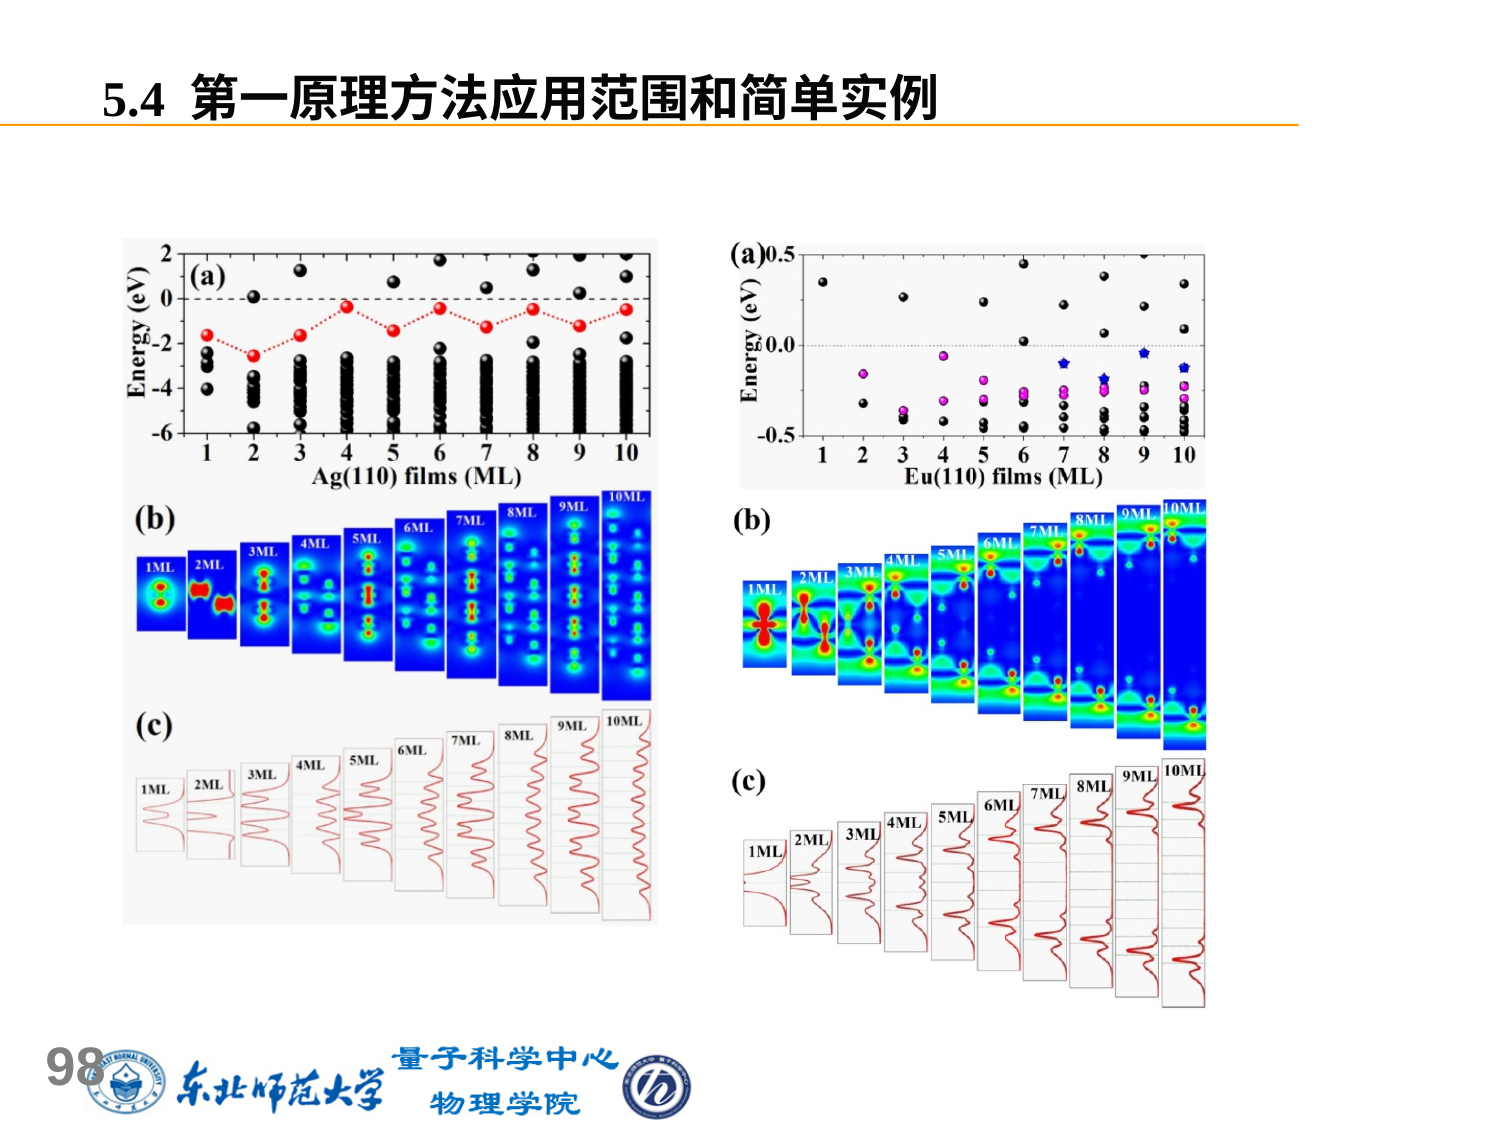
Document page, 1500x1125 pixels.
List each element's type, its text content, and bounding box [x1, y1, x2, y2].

text_box 5.4 第一原理方法应用范围和简单实例 [87, 34, 955, 134]
slide_number 98 [13, 1023, 138, 1105]
picture [0, 0, 1500, 1125]
